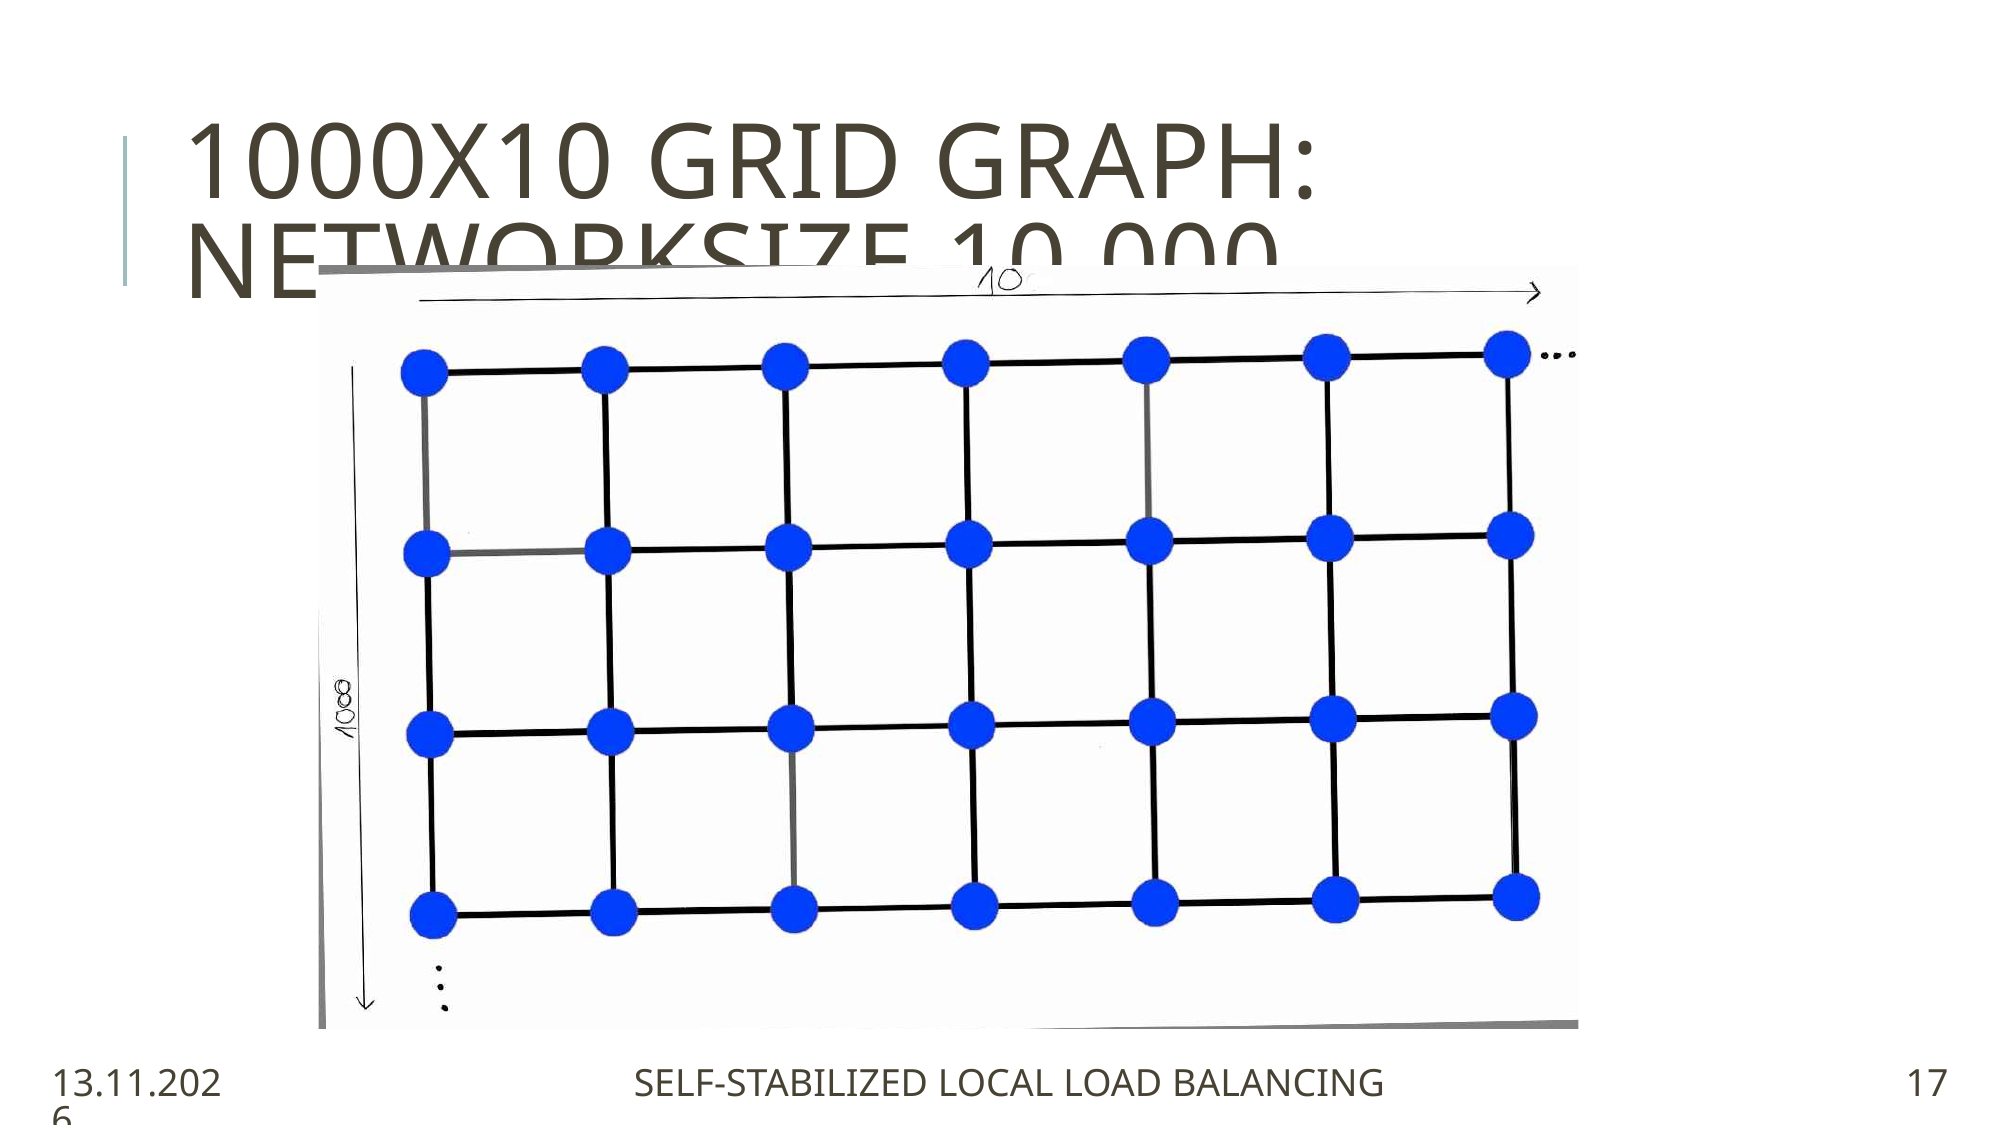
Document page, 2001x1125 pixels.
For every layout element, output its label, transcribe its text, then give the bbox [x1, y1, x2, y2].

footer Self-Stabilized Local Load Balancing [248, 1061, 1771, 1107]
picture [318, 264, 1579, 1030]
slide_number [36, 1061, 248, 1107]
slide_number 17 [1771, 1061, 1964, 1107]
title 1000x10 Grid Graph: Networksize 10.000 [168, 96, 1763, 342]
